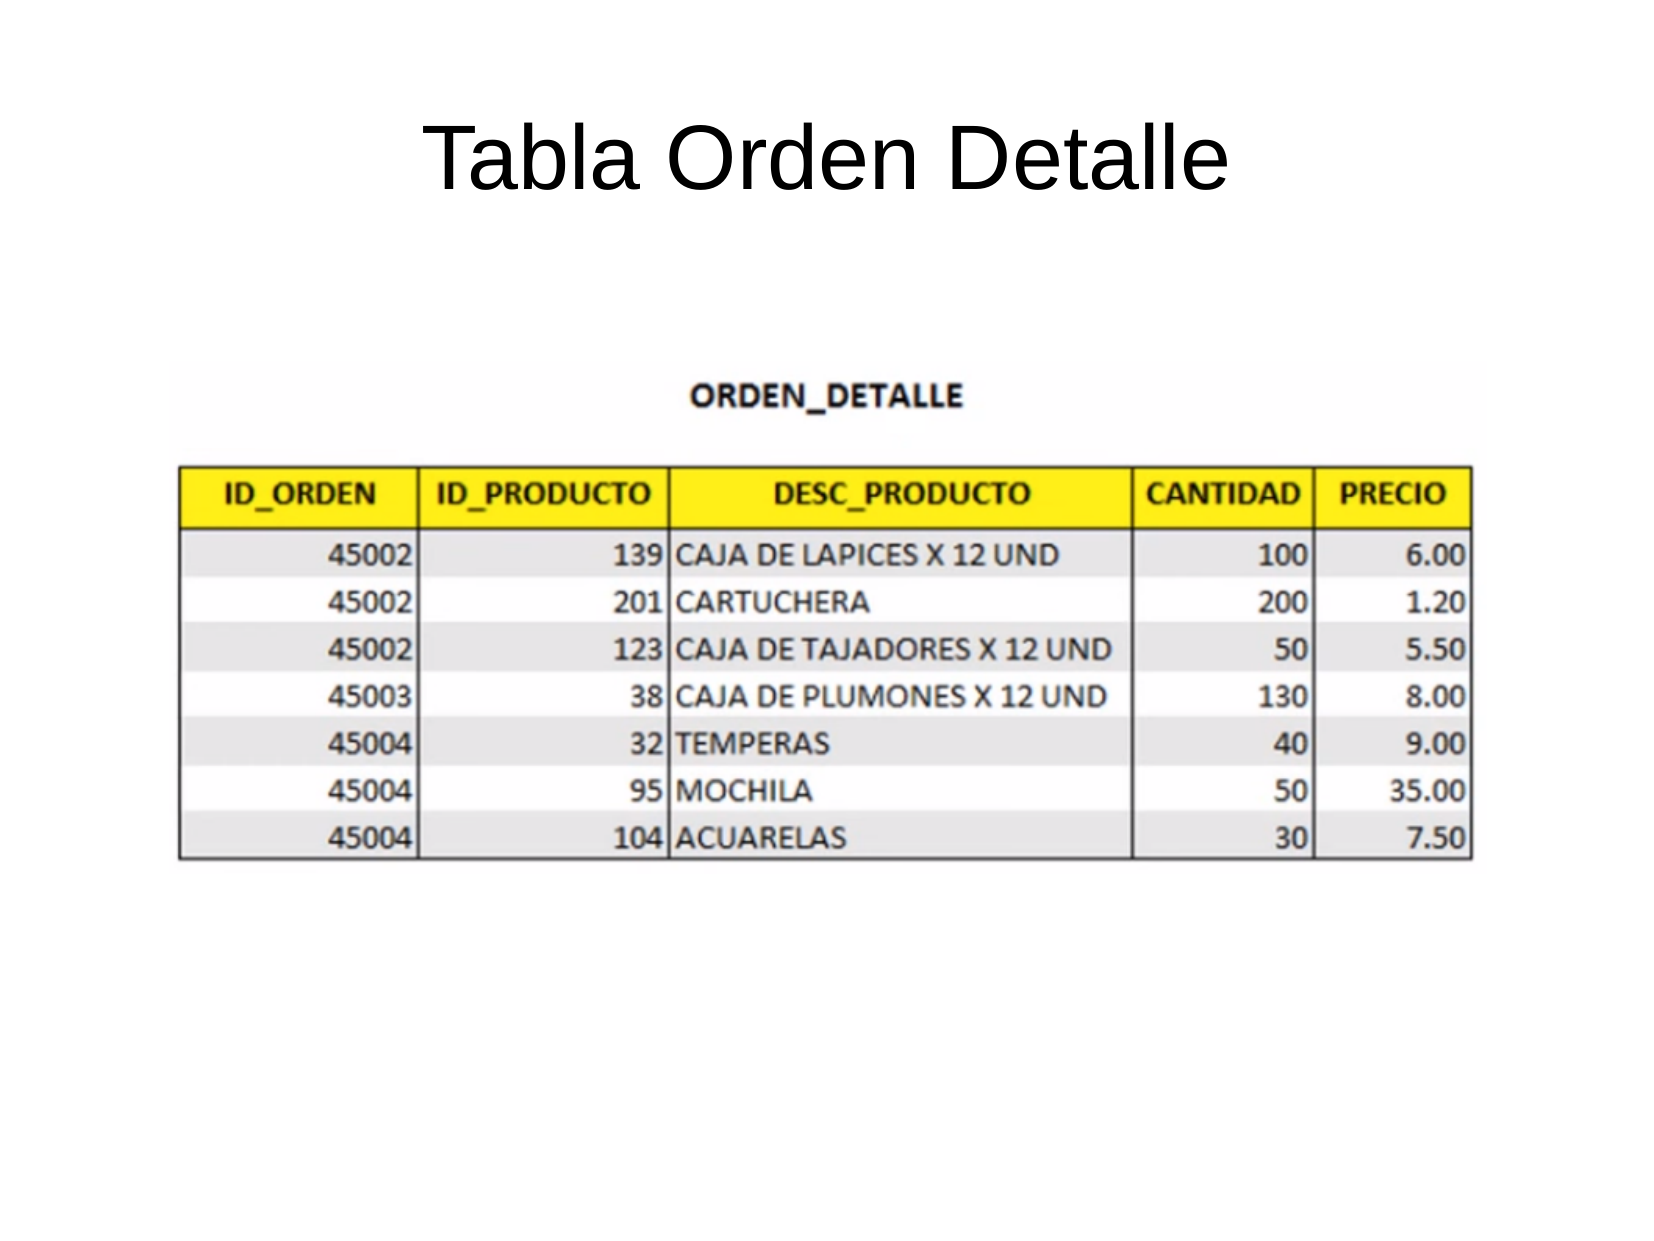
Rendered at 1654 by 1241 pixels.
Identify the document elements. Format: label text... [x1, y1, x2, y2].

text_box [82, 290, 1571, 1109]
text_box Tabla Orden Detalle [82, 49, 1571, 257]
picture [169, 360, 1488, 874]
